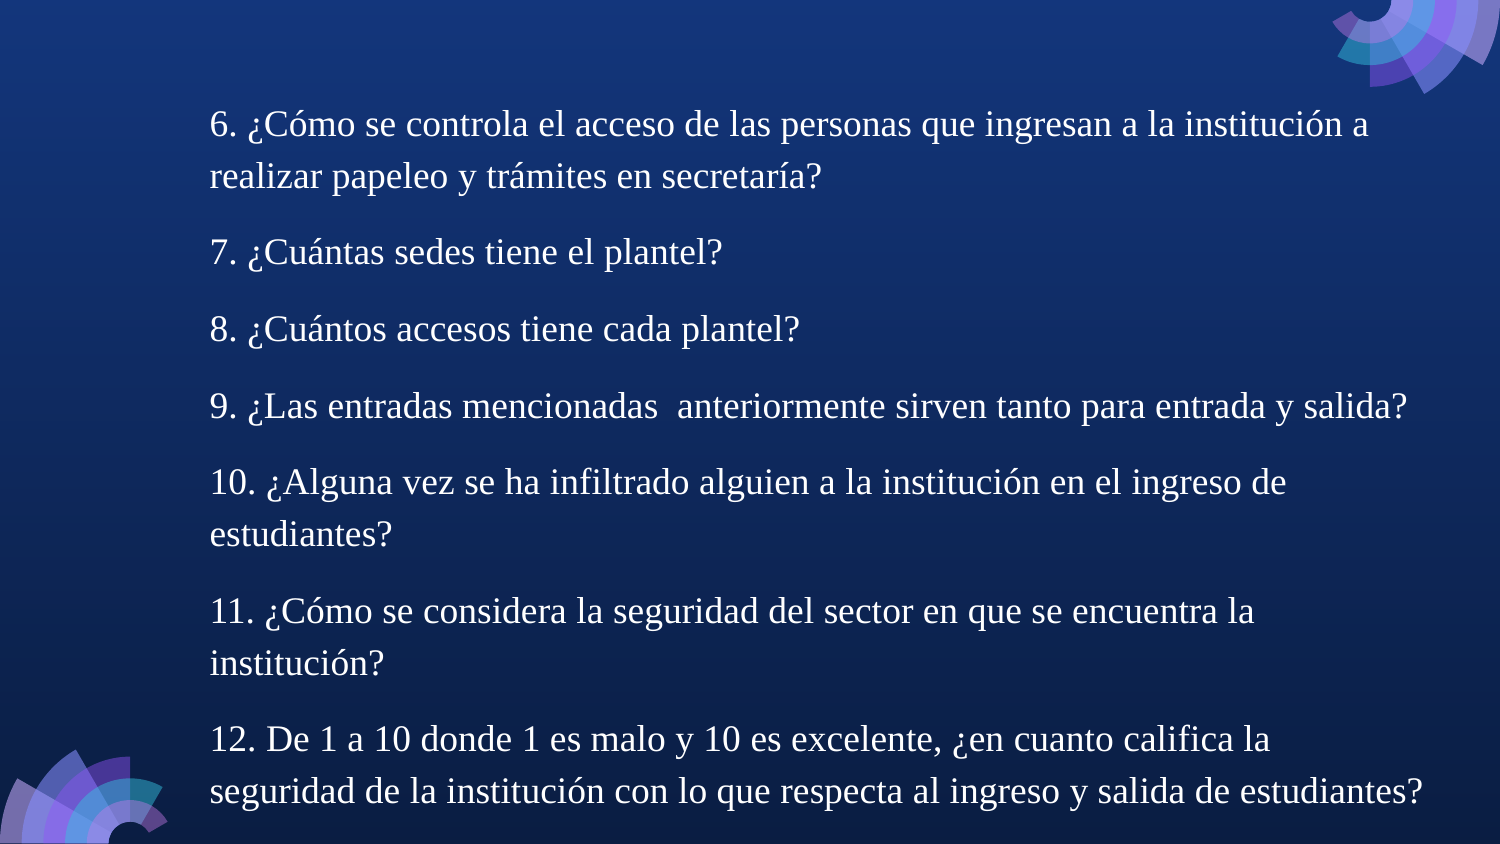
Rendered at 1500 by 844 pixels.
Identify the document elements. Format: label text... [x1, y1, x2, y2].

list 6. ¿Cómo se controla el acceso de las personas que ingresan a la institución a realizar papeleo y trámites en secretaría? 7. ¿Cuántas sedes tiene el plantel? 8. ¿Cuántos accesos tiene cada plantel? 9. ¿Las entradas mencionadas anteriormente sirven tanto para entrada y salida? 10. ¿Alguna vez se ha infiltrado alguien a la institución en el ingreso de estudiantes? 11. ¿Cómo se considera la seguridad del sector en que se encuentra la institución? 12. De 1 a 10 donde 1 es malo y 10 es excelente, ¿en cuanto califica la seguridad de la institución con lo que respecta al ingreso y salida de estudiantes? [194, 77, 1441, 794]
